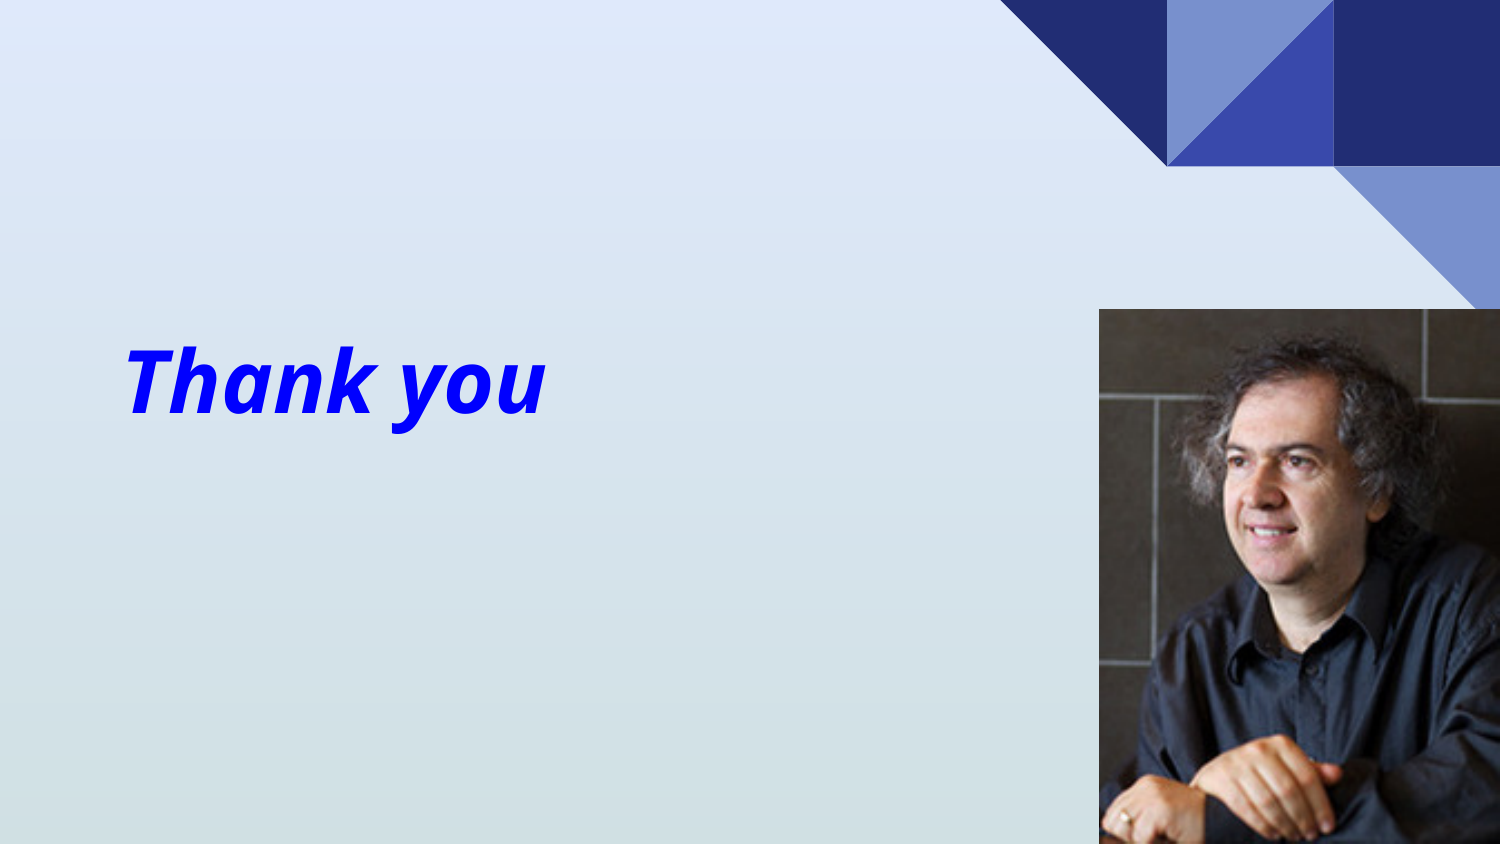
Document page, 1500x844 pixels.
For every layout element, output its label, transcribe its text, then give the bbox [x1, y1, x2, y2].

picture [1099, 309, 1500, 844]
title Thank you [106, 309, 1096, 448]
